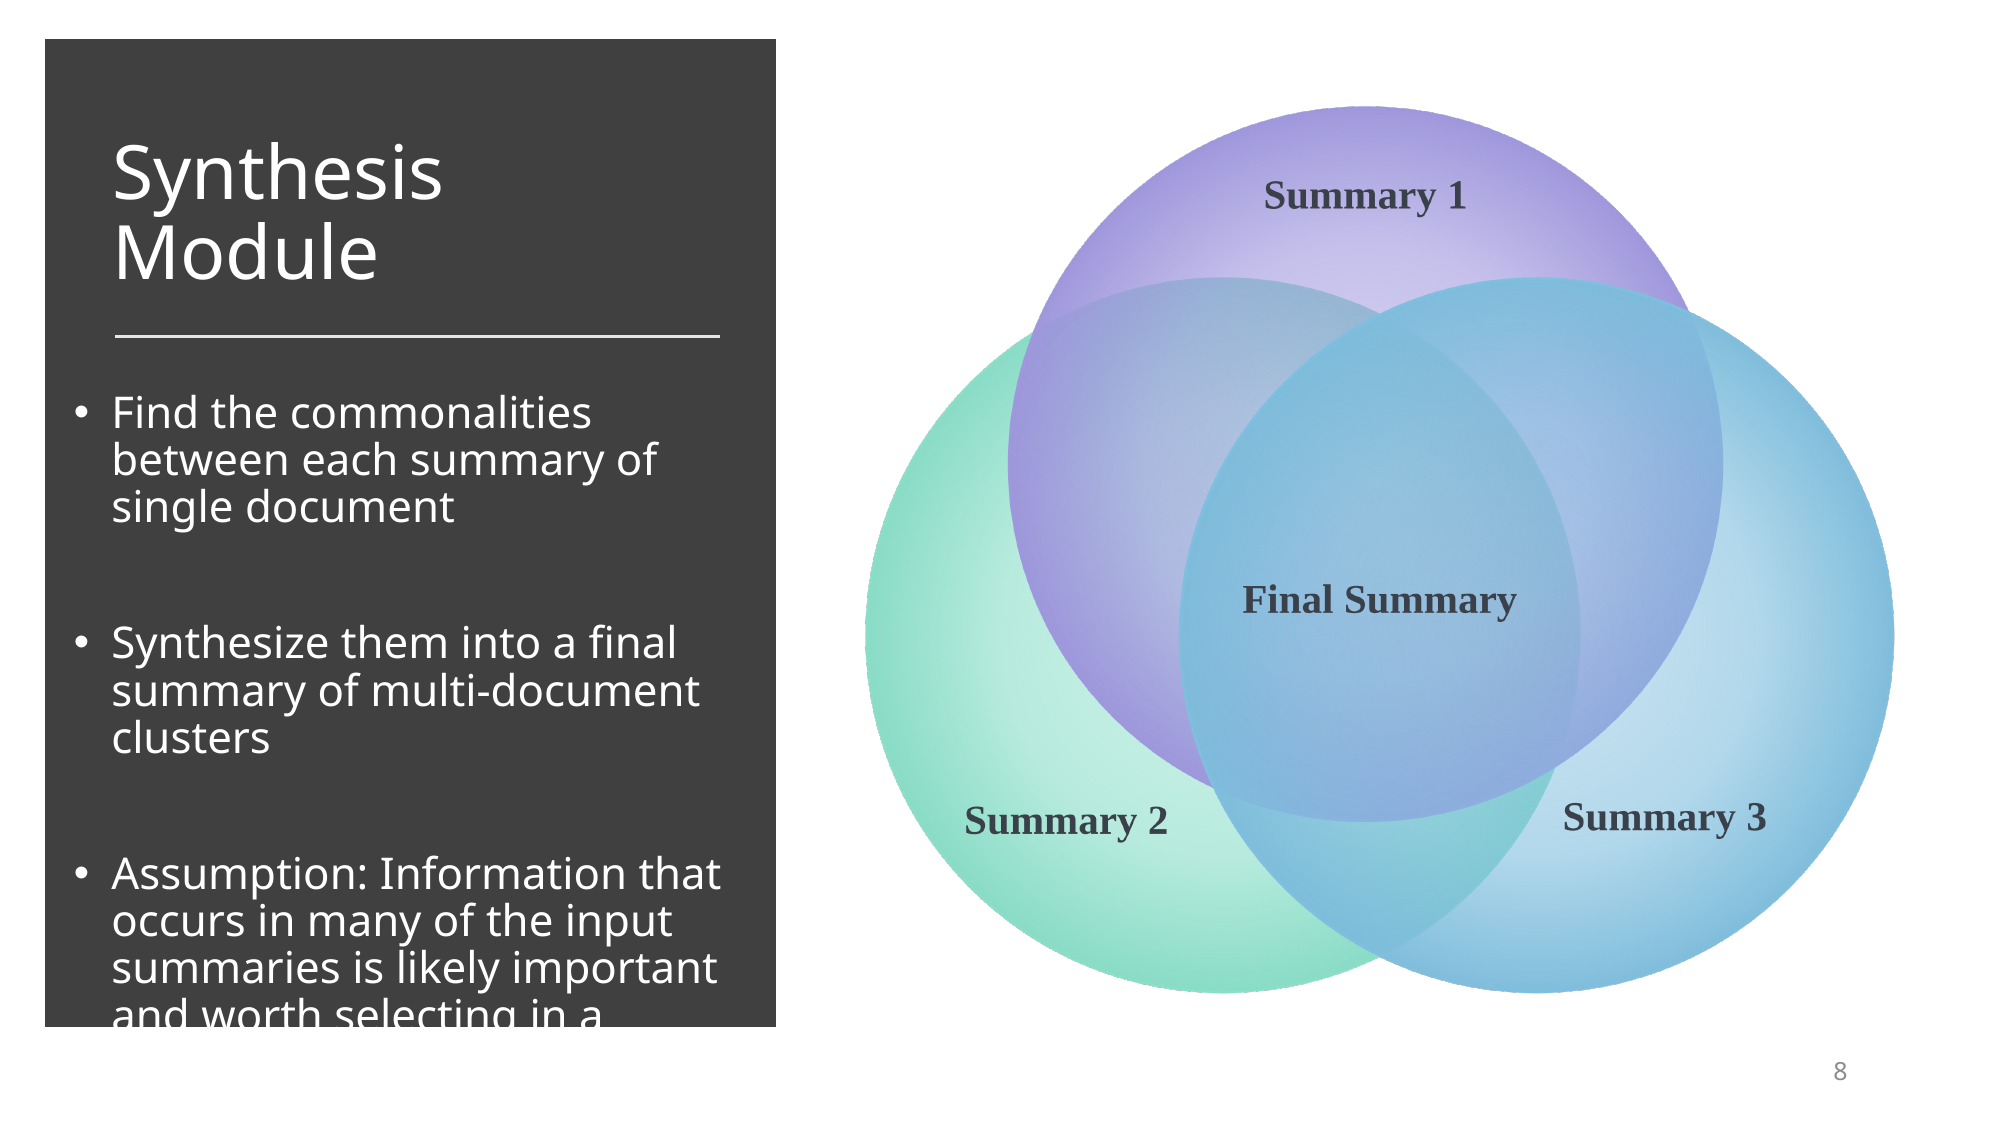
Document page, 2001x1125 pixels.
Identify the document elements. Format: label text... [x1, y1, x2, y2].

slide_number 8 [1412, 1042, 1863, 1103]
picture [838, 79, 1921, 1020]
text_box [54, 49, 767, 1018]
list Find the commonalities between each summary of single document Synthesize them into a final summary of multi-document clusters Assumption: Information that occurs in many of the input summaries is likely important and worth selecting in a summary [59, 382, 777, 1002]
title Synthesis Module [97, 105, 725, 326]
